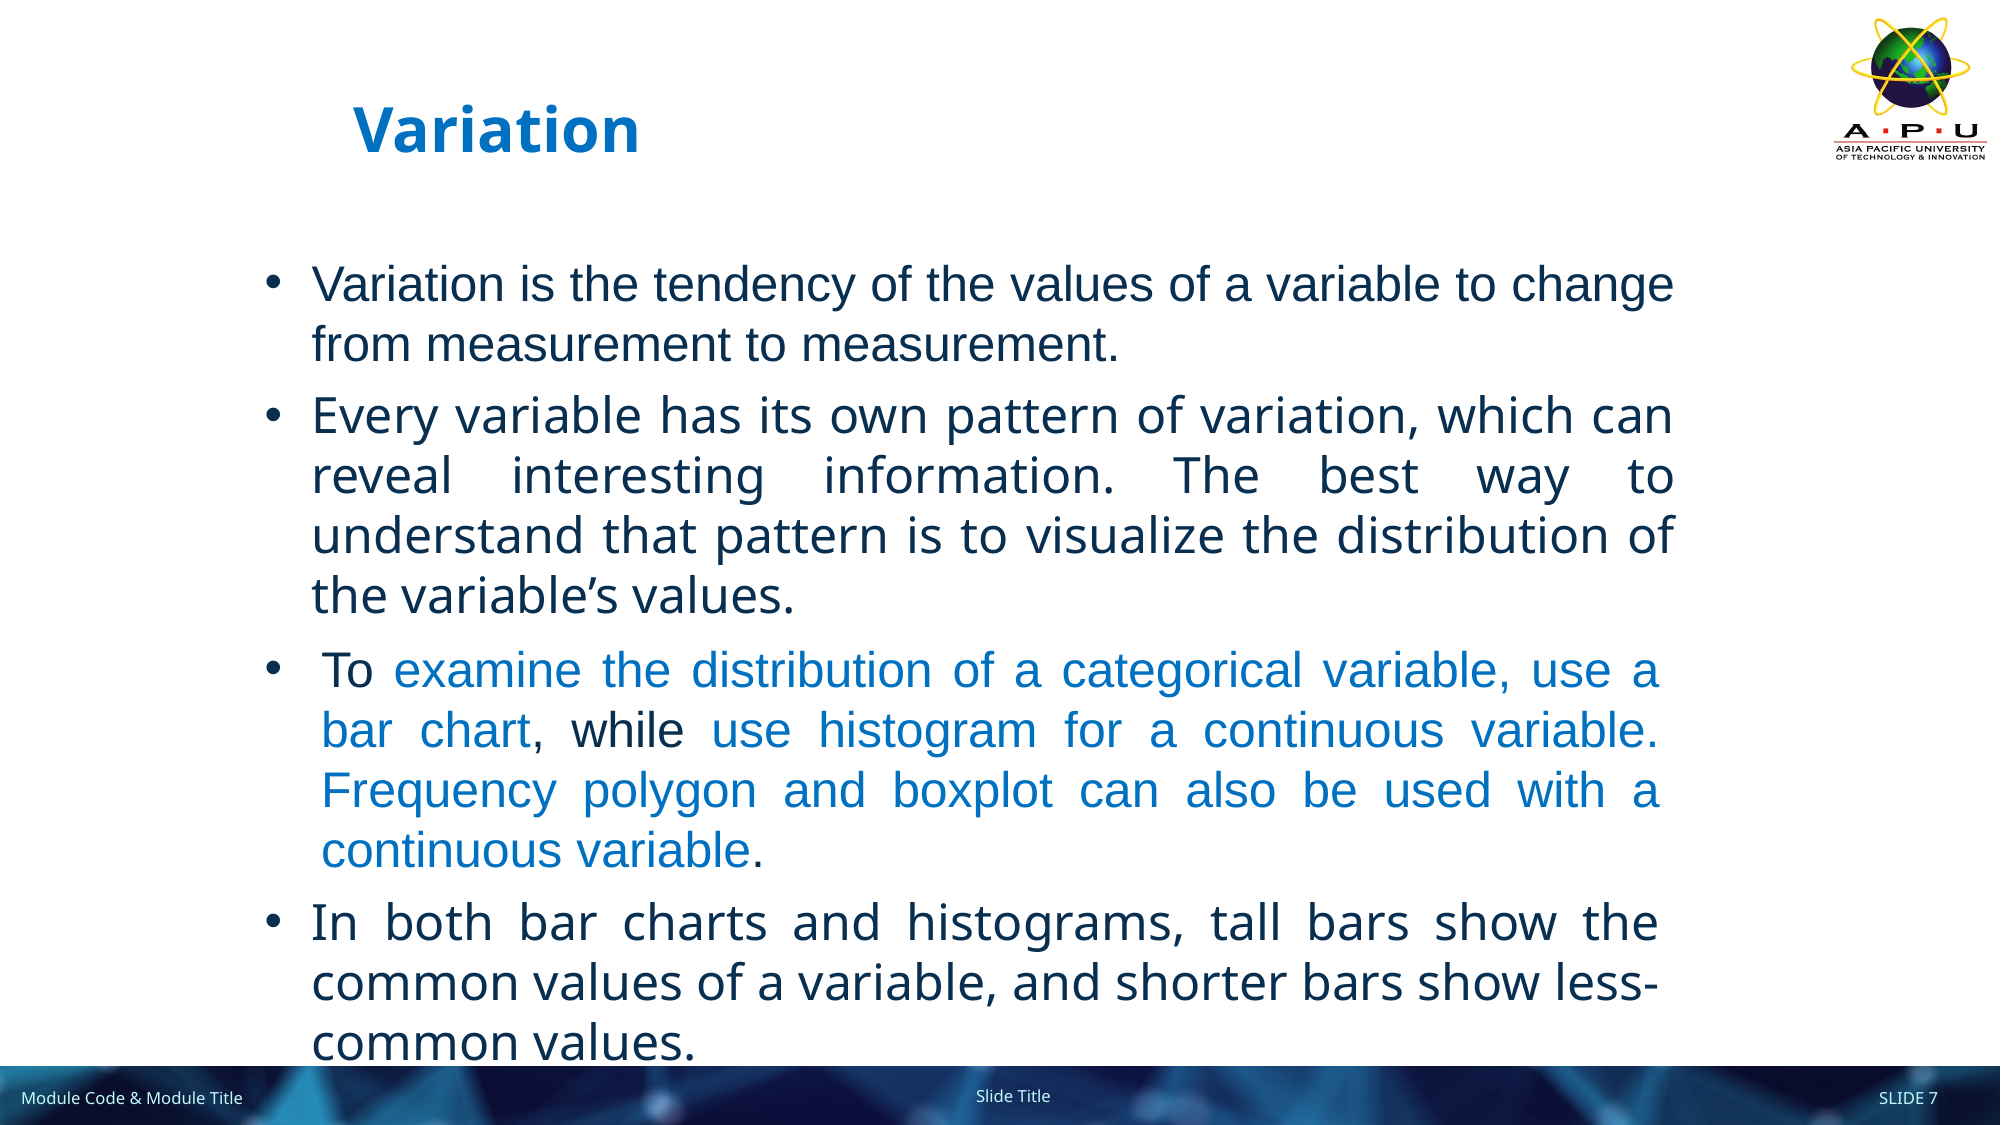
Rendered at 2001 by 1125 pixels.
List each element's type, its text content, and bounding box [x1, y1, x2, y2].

text_box Variation is the tendency of the values of a variable to change from measurement to measurement. [249, 244, 1691, 376]
title Variation [338, 33, 1536, 222]
text_box To examine the distribution of a categorical variable, use a bar chart, while use histogram for a continuous variable. Frequency polygon and boxplot can also be used with a continuous variable. [249, 629, 1675, 883]
text_box Every variable has its own pattern of variation, which can reveal interesting information. The best way to understand that pattern is to visualize the distribution of the variable’s values. [249, 376, 1691, 632]
picture [1822, 0, 2000, 178]
picture [0, 1066, 2000, 1125]
text_box In both bar charts and histograms, tall bars show the common values of a variable, and shorter bars show less-common values. [249, 883, 1675, 1078]
